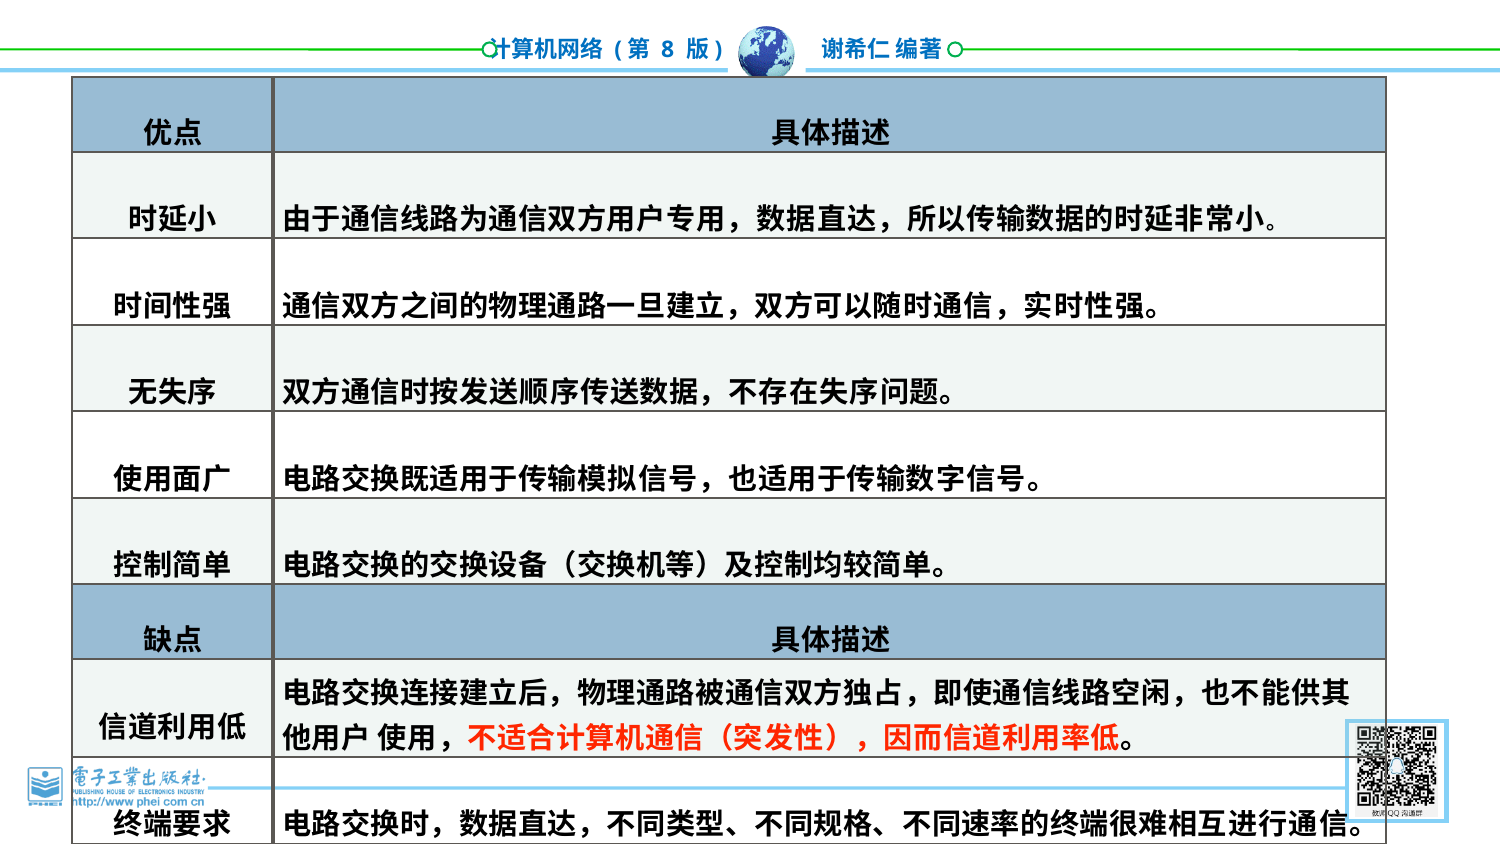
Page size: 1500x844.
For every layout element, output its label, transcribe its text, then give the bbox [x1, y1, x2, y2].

table_header 优点 [73, 78, 271, 151]
table_cell 信道利用低 [73, 660, 271, 756]
table_cell 通信双方之间的物理通路⼀旦建立，双方可以随时通信，实时性强。 [275, 239, 1385, 324]
table_cell 电路交换的交换设备（交换机等）及控制均较简单。 [275, 499, 1385, 583]
table_cell 使用面广 [73, 412, 271, 497]
table_cell 控制简单 [73, 499, 271, 583]
table_cell 由于通信线路为通信双方用户专用，数据直达，所以传输数据的时延非常小。 [275, 153, 1385, 237]
table_cell 缺点 [73, 585, 271, 658]
table_cell 无失序 [73, 326, 271, 410]
table_cell 电路交换既适用于传输模拟信号，也适用于传输数字信号。 [275, 412, 1385, 497]
table_cell 双方通信时按发送顺序传送数据，不存在失序问题。 [275, 326, 1385, 410]
picture [1387, 724, 1438, 817]
table_cell 终端要求 [73, 758, 271, 843]
picture [23, 764, 71, 809]
table_cell 时延小 [73, 153, 271, 237]
table_cell 具体描述 [275, 585, 1385, 658]
table_cell 电路交换时，数据直达，不同类型、不同规格、不同速率的终端很难相互进行通信。 [275, 758, 1385, 843]
table_cell 时间性强 [73, 239, 271, 324]
picture [736, 24, 796, 76]
table_header 具体描述 [275, 78, 1385, 151]
table_cell 电路交换连接建立后，物理通路被通信双方独占，即使通信线路空闲，也不能供其他用户 使用，不适合计算机通信（突发性），因而信道利用率低。 [275, 660, 1385, 756]
